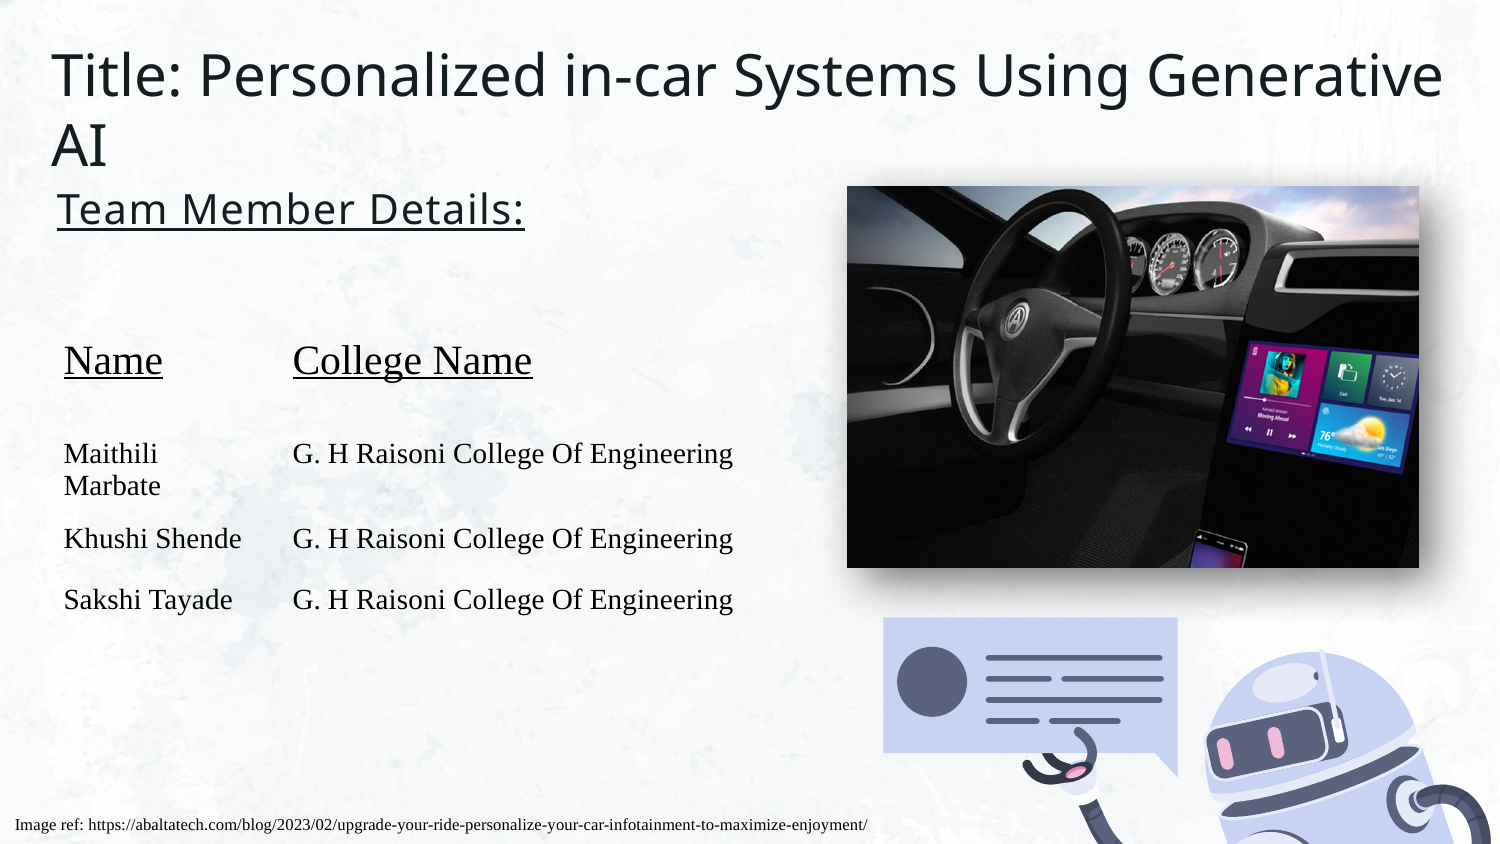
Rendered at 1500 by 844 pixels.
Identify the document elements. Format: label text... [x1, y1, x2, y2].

table_cell Maithili Marbate [49, 430, 278, 515]
table_header College Name [278, 330, 829, 430]
table_cell G. H Raisoni College Of Engineering [278, 430, 829, 515]
text_box Team Member Details: [42, 175, 750, 291]
table_cell Khushi Shende [49, 515, 278, 576]
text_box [883, 617, 1492, 844]
table_cell G. H Raisoni College Of Engineering [278, 576, 837, 637]
text_box Title: Personalized in-car Systems Using Generative AI [36, 30, 1492, 256]
text_box Image ref: https://abaltatech.com/blog/2023/02/upgrade-your-ride-personalize-your-car-infotainment-to-maximize-enjoyment/ [0, 806, 878, 842]
table_cell Sakshi Tayade [49, 576, 278, 637]
table_header Name [49, 330, 278, 430]
picture [0, 0, 1500, 844]
table_cell G. H Raisoni College Of Engineering [278, 515, 833, 576]
